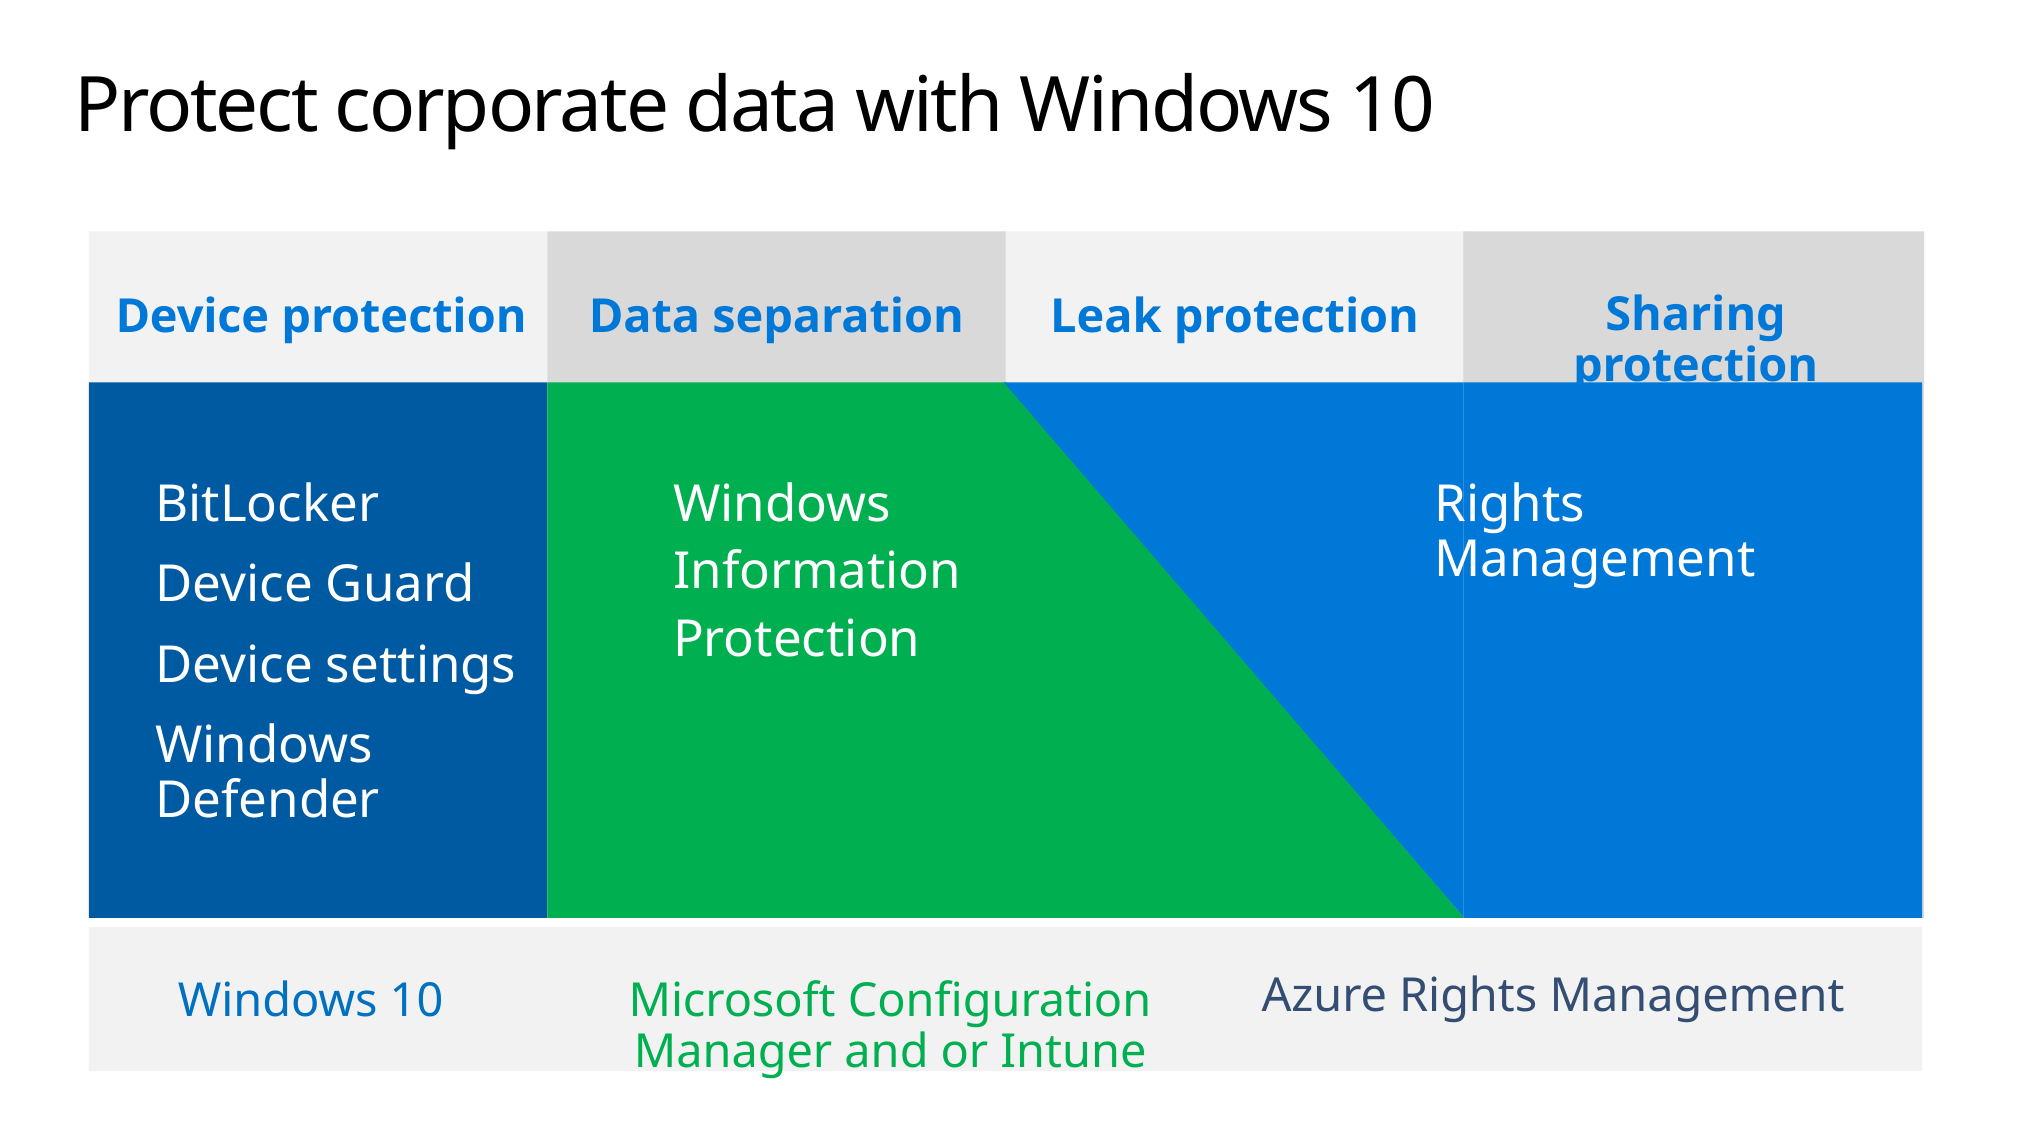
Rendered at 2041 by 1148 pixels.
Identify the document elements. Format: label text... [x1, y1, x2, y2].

title Protect corporate data with Windows 10 [50, 50, 1938, 166]
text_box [1003, 231, 1988, 919]
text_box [547, 231, 1003, 919]
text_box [80, 926, 1923, 1106]
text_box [88, 231, 547, 919]
